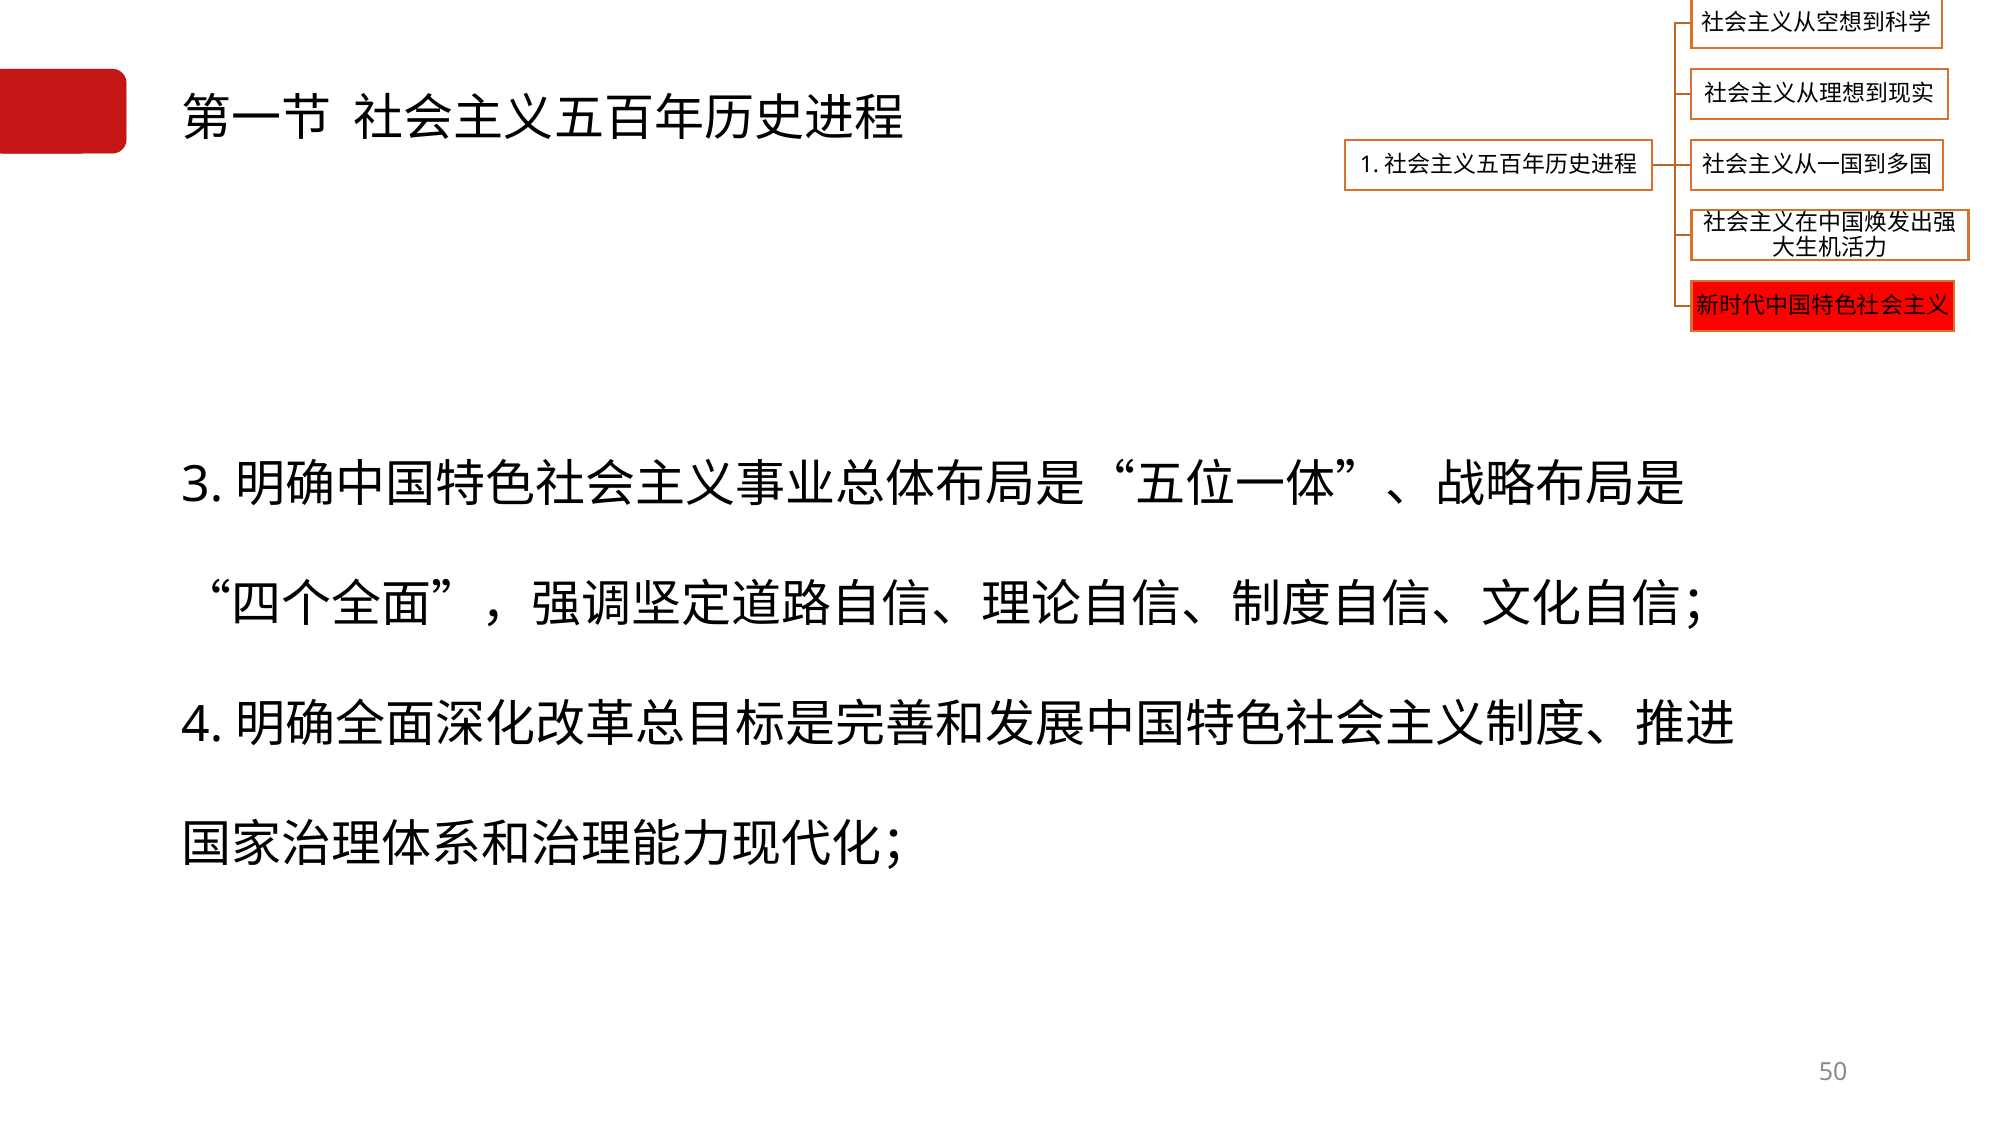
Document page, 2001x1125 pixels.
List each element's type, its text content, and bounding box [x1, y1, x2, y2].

slide_number 50 [1412, 1042, 1863, 1103]
title 第一节 社会主义五百年历史进程 [166, 66, 995, 173]
text_box 3.明确中国特色社会主义事业总体布局是“五位一体”、战略布局是“四个全面”，强调坚定道路自信、理论自信、制度自信、文化自信； 4.明确全面深化改革总目标是完善和发展中国特色社会主义制度、推进国家治理体系和治理能力现代化； [166, 384, 1756, 969]
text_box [1298, 0, 2000, 332]
